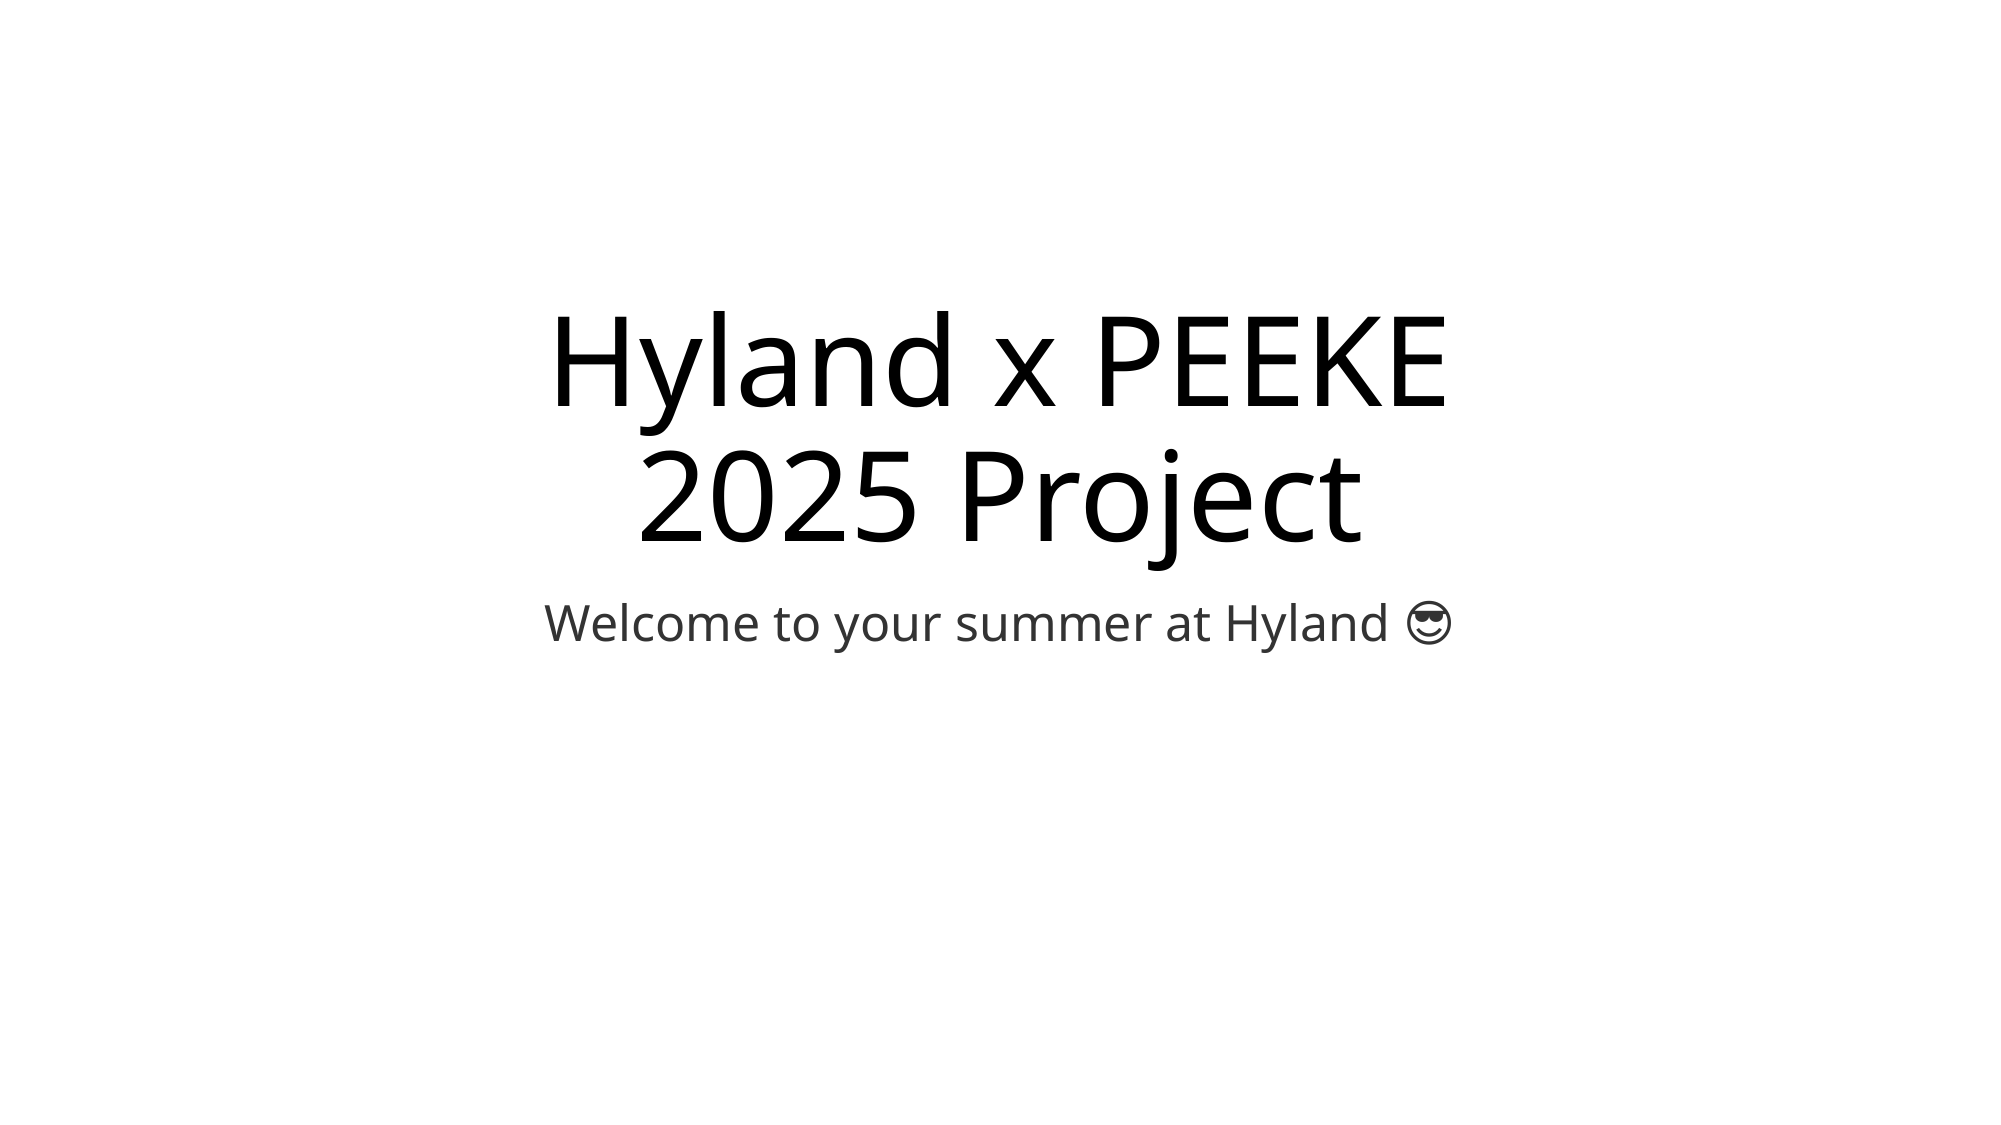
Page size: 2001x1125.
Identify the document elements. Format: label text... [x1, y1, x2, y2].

title Hyland x PEEKE 2025 Project [249, 184, 1750, 576]
subtitle Welcome to your summer at Hyland 😎🌞🌅🌴🌊 [249, 590, 1750, 863]
